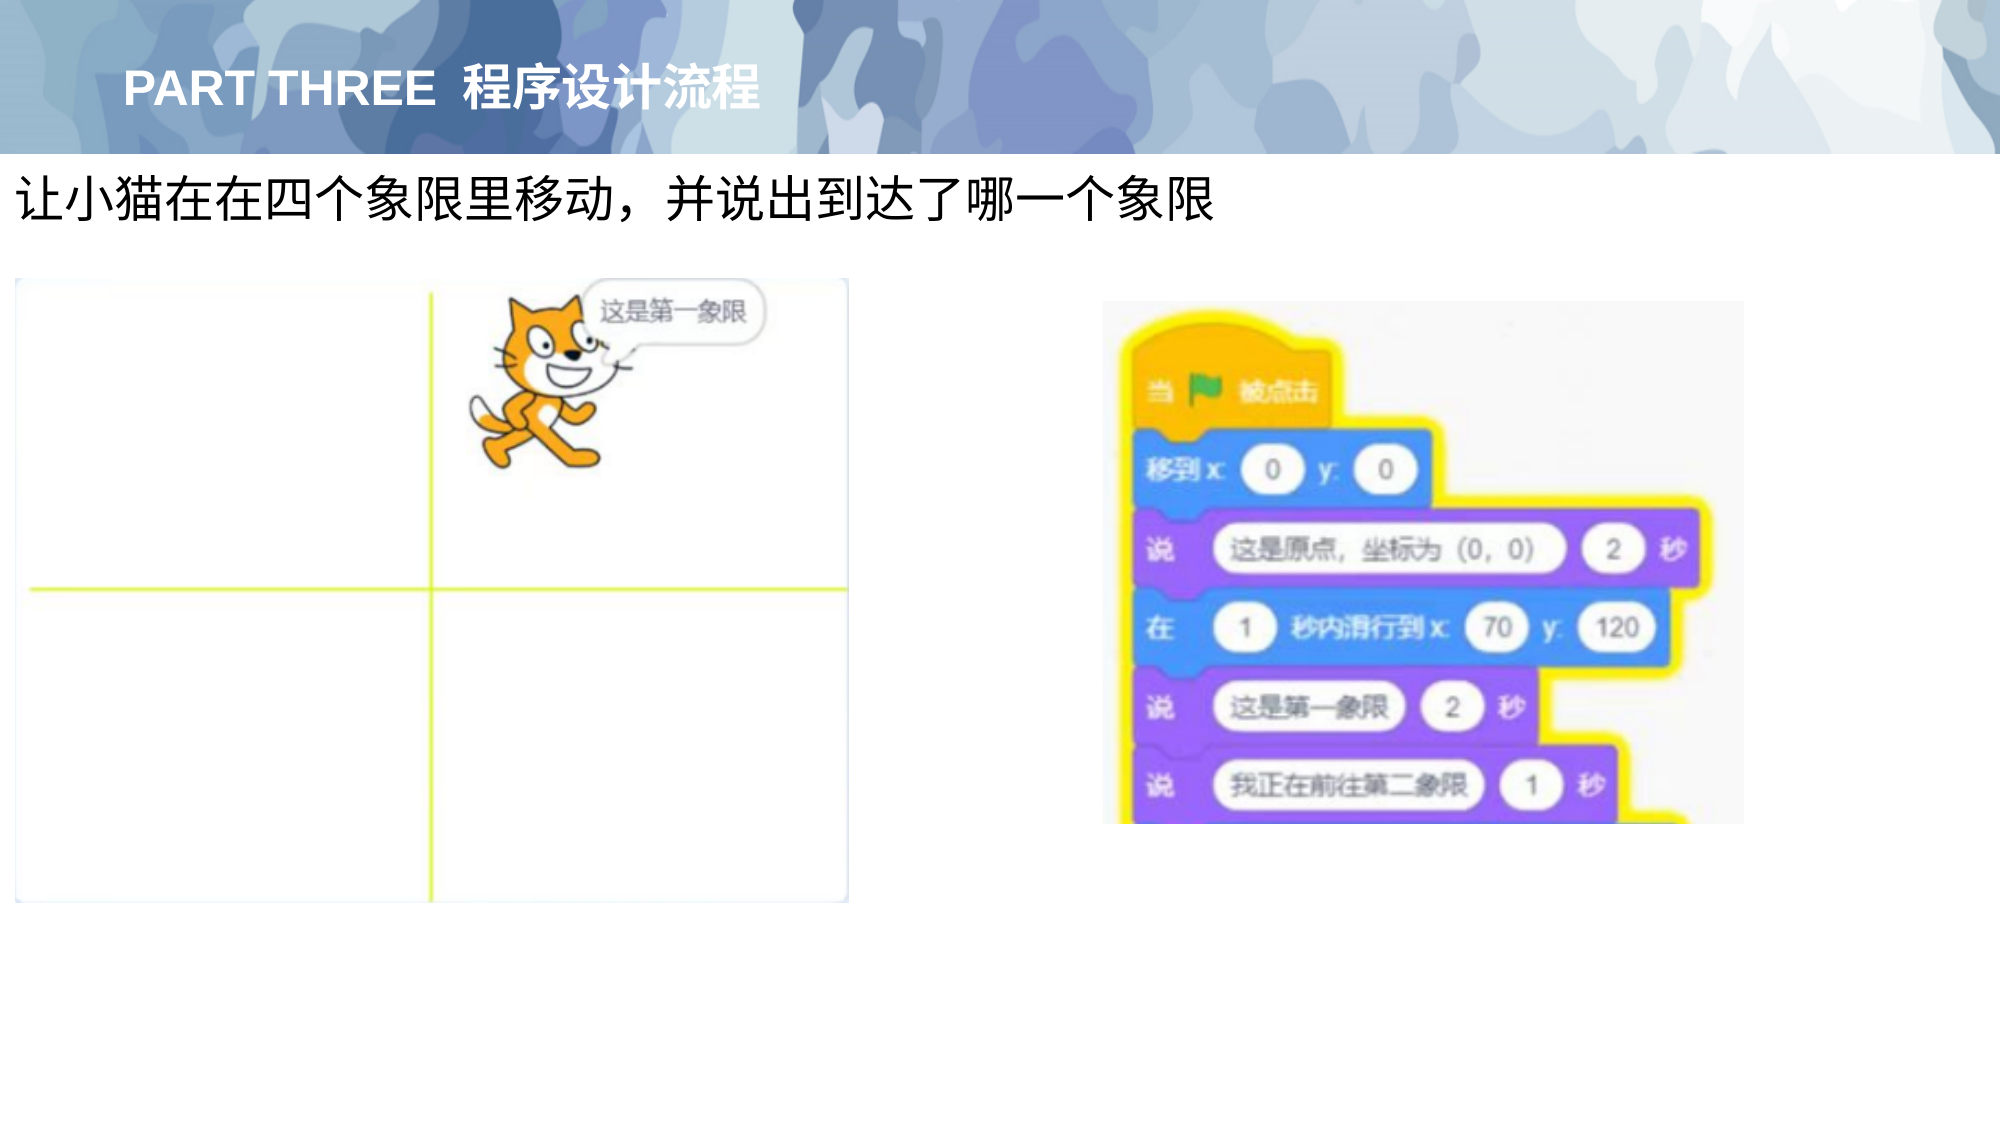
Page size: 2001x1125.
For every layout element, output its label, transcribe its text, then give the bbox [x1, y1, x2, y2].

text_box PART THREE 程序设计流程 [108, 42, 979, 130]
picture [15, 278, 849, 903]
picture [1102, 300, 1744, 824]
text_box 让小猫在在四个象限里移动，并说出到达了哪一个象限 [0, 160, 1243, 236]
picture [0, 0, 2000, 154]
